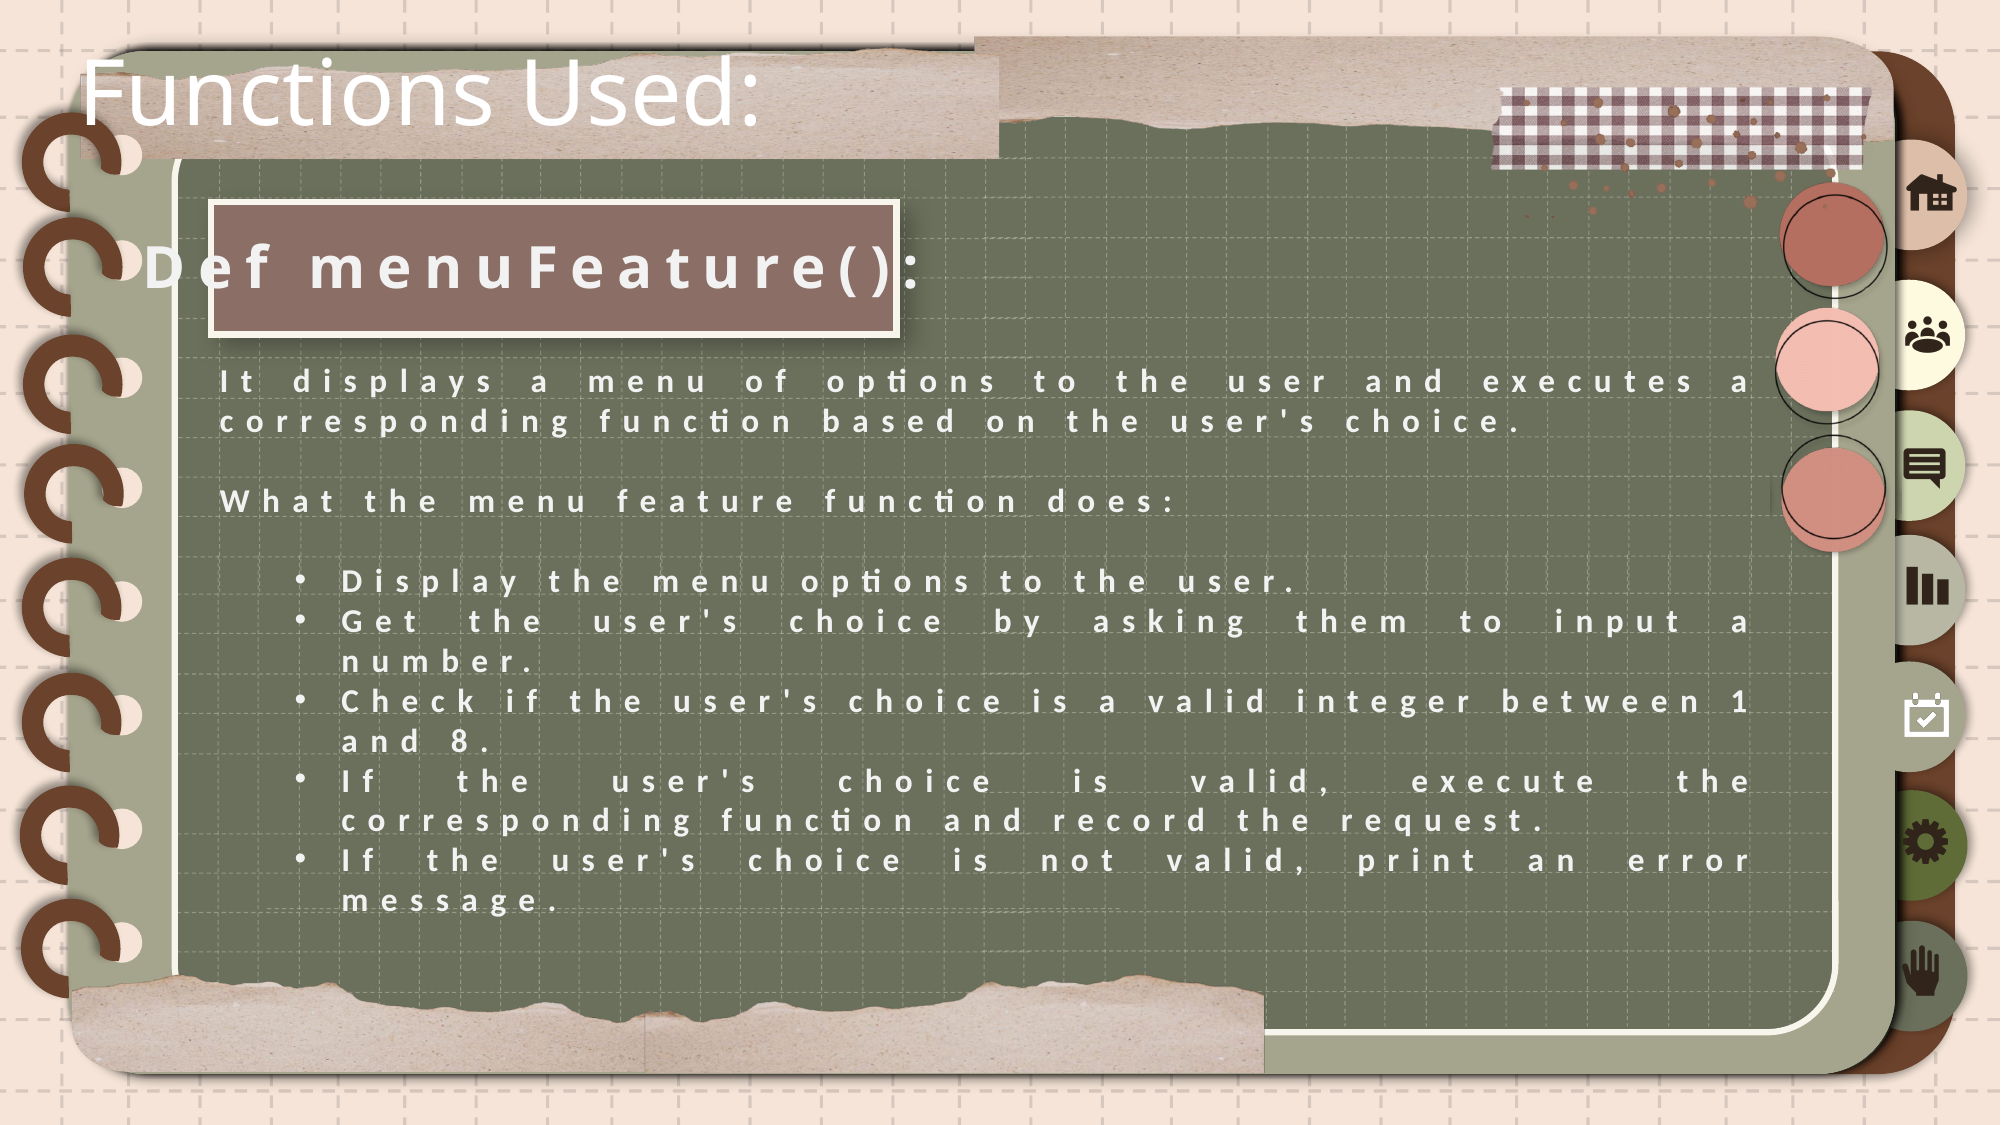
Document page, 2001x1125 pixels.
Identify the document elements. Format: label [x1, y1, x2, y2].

picture [1887, 937, 1954, 1004]
picture [1487, 0, 1965, 427]
text_box [1778, 35, 1894, 160]
picture [1892, 808, 1959, 875]
text_box [0, 0, 2000, 1125]
text_box [174, 160, 1837, 1033]
text_box [20, 113, 143, 998]
picture [1892, 681, 1960, 748]
picture [1763, 431, 1961, 617]
text_box [71, 950, 1279, 1073]
text_box [69, 35, 1619, 160]
